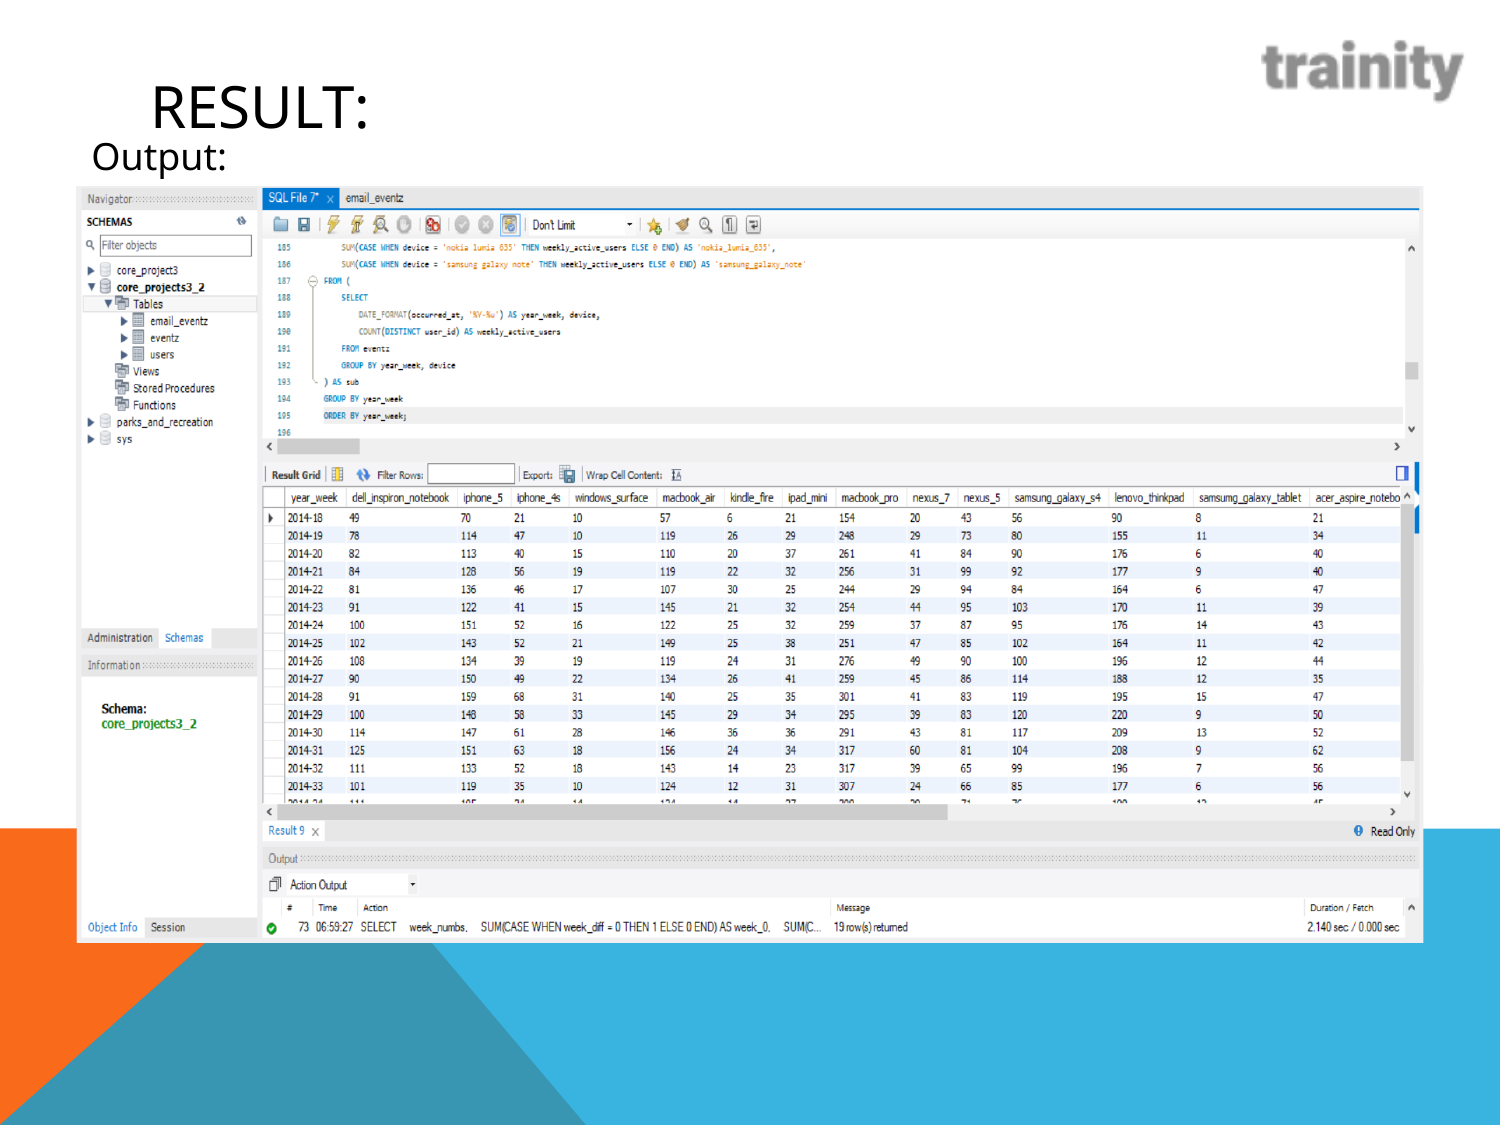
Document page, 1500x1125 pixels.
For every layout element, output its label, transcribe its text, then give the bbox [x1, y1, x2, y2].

picture [76, 185, 1424, 943]
text_box Output: [76, 125, 384, 185]
title Result: [135, 60, 1369, 150]
picture [1245, 31, 1481, 111]
